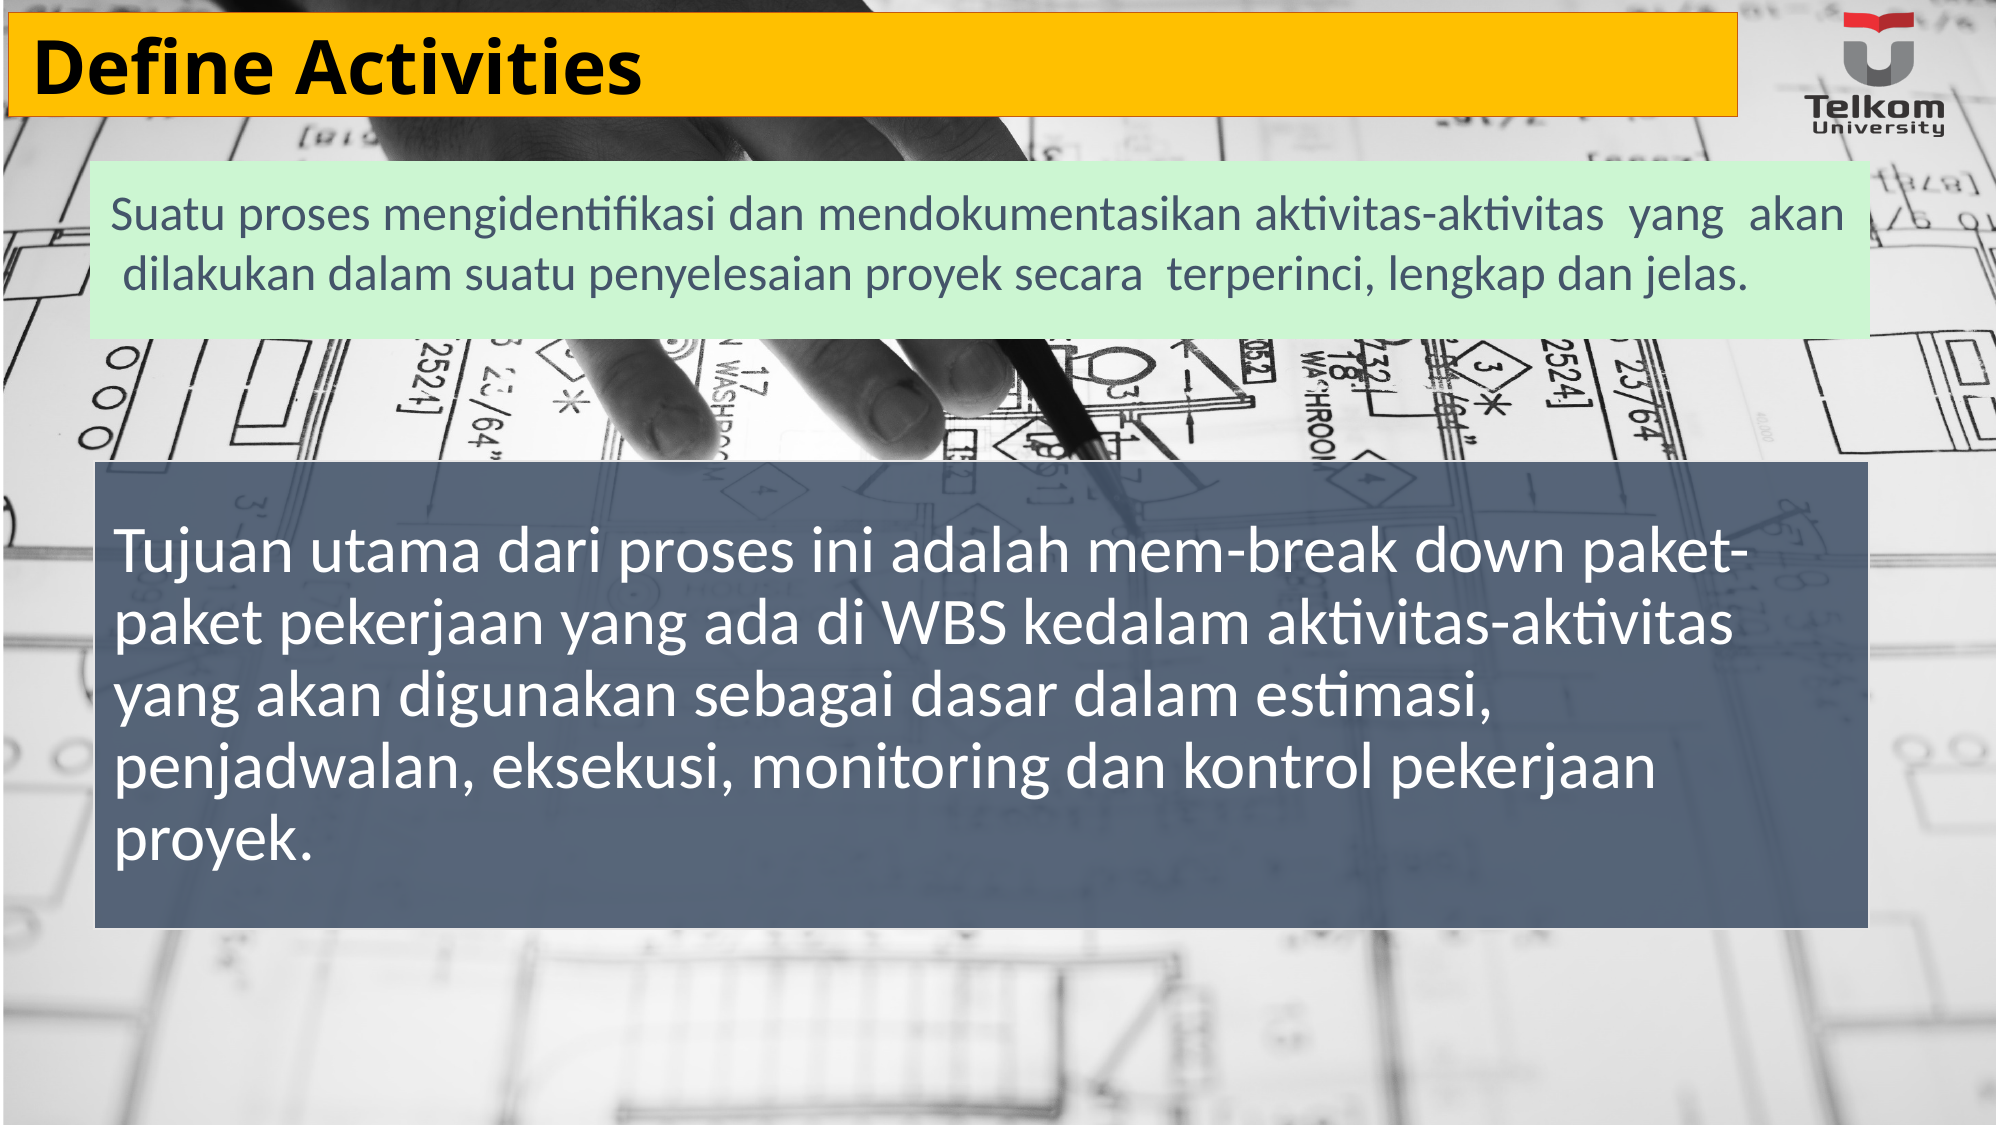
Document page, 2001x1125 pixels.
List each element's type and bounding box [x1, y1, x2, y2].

text_box [90, 434, 1870, 929]
picture [3, 0, 2000, 1125]
text_box [90, 161, 1870, 339]
